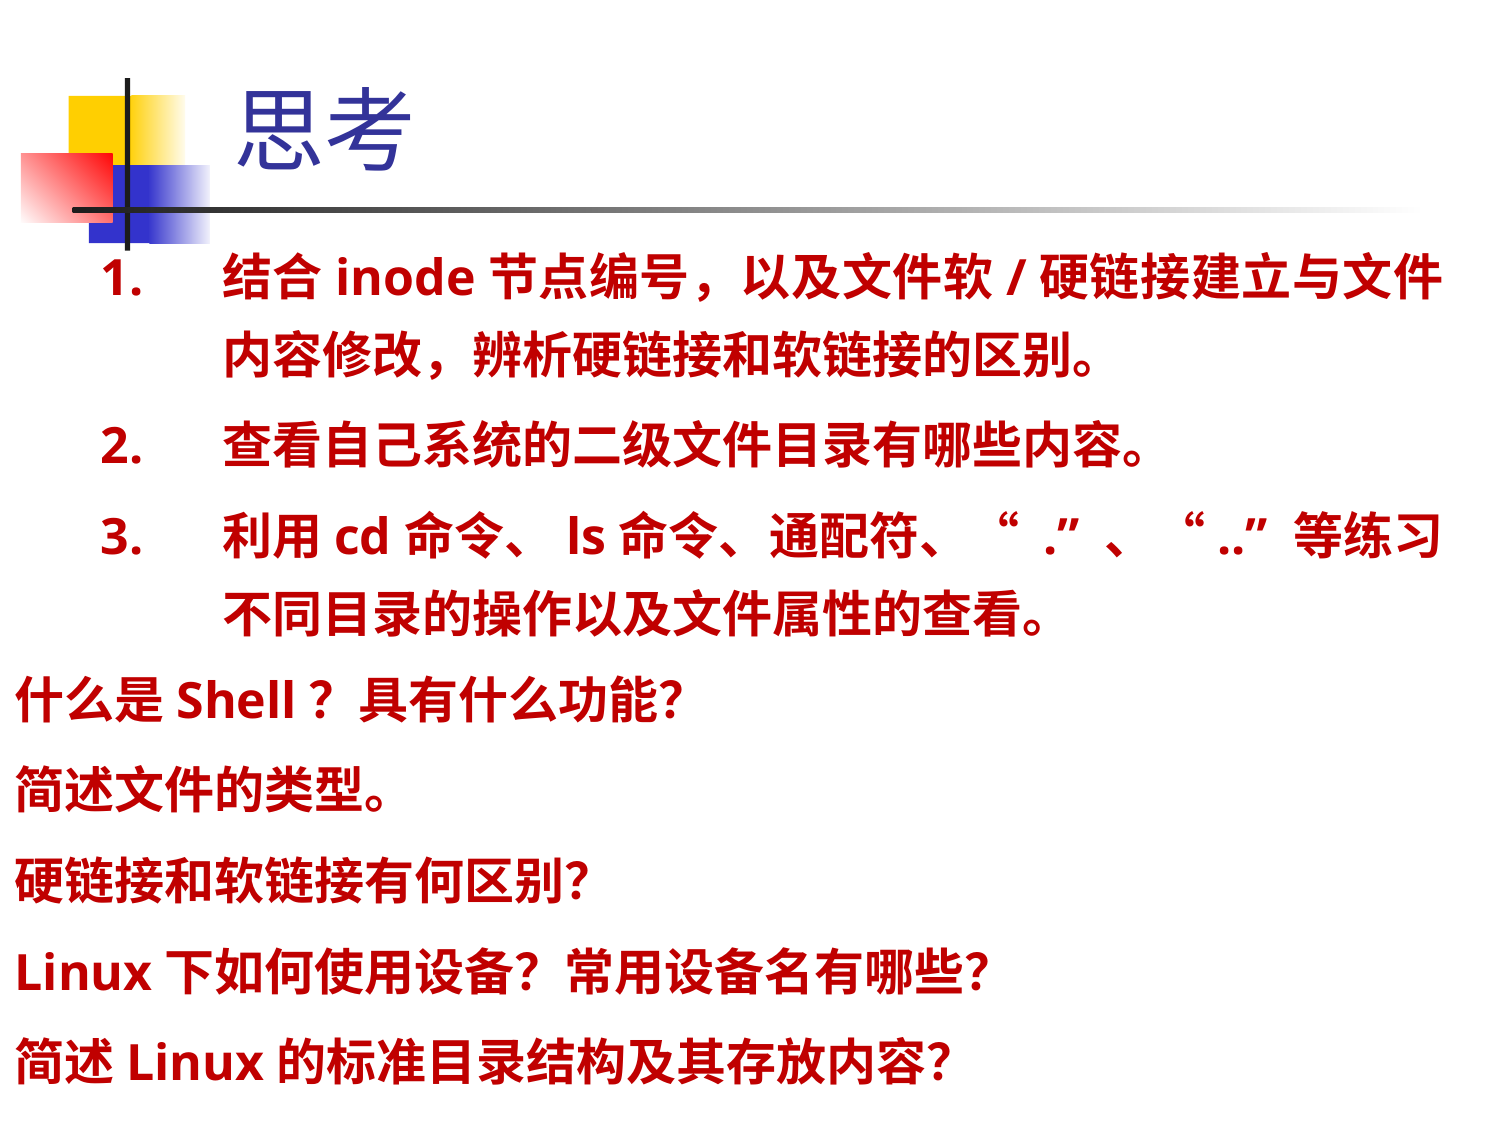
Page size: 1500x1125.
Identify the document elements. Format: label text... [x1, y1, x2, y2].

text_box 结合inode节点编号，以及文件软/硬链接建立与文件内容修改，辨析硬链接和软链接的区别。 查看自己系统的二级文件目录有哪些内容。 利用cd命令、ls命令、通配符、“ .” 、“..” 等练习不同目录的操作以及文件属性的查看。 [85, 219, 1459, 650]
text_box 什么是Shell？具有什么功能？ 简述文件的类型。 硬链接和软链接有何区别？ Linux下如何使用设备？常用设备名有哪些？ 简述Linux的标准目录结构及其存放内容？ Linux的基本命令格式如何？Linux下经常使用的通配符有哪些？ [0, 643, 1485, 1125]
text_box 思考 [218, 90, 823, 190]
